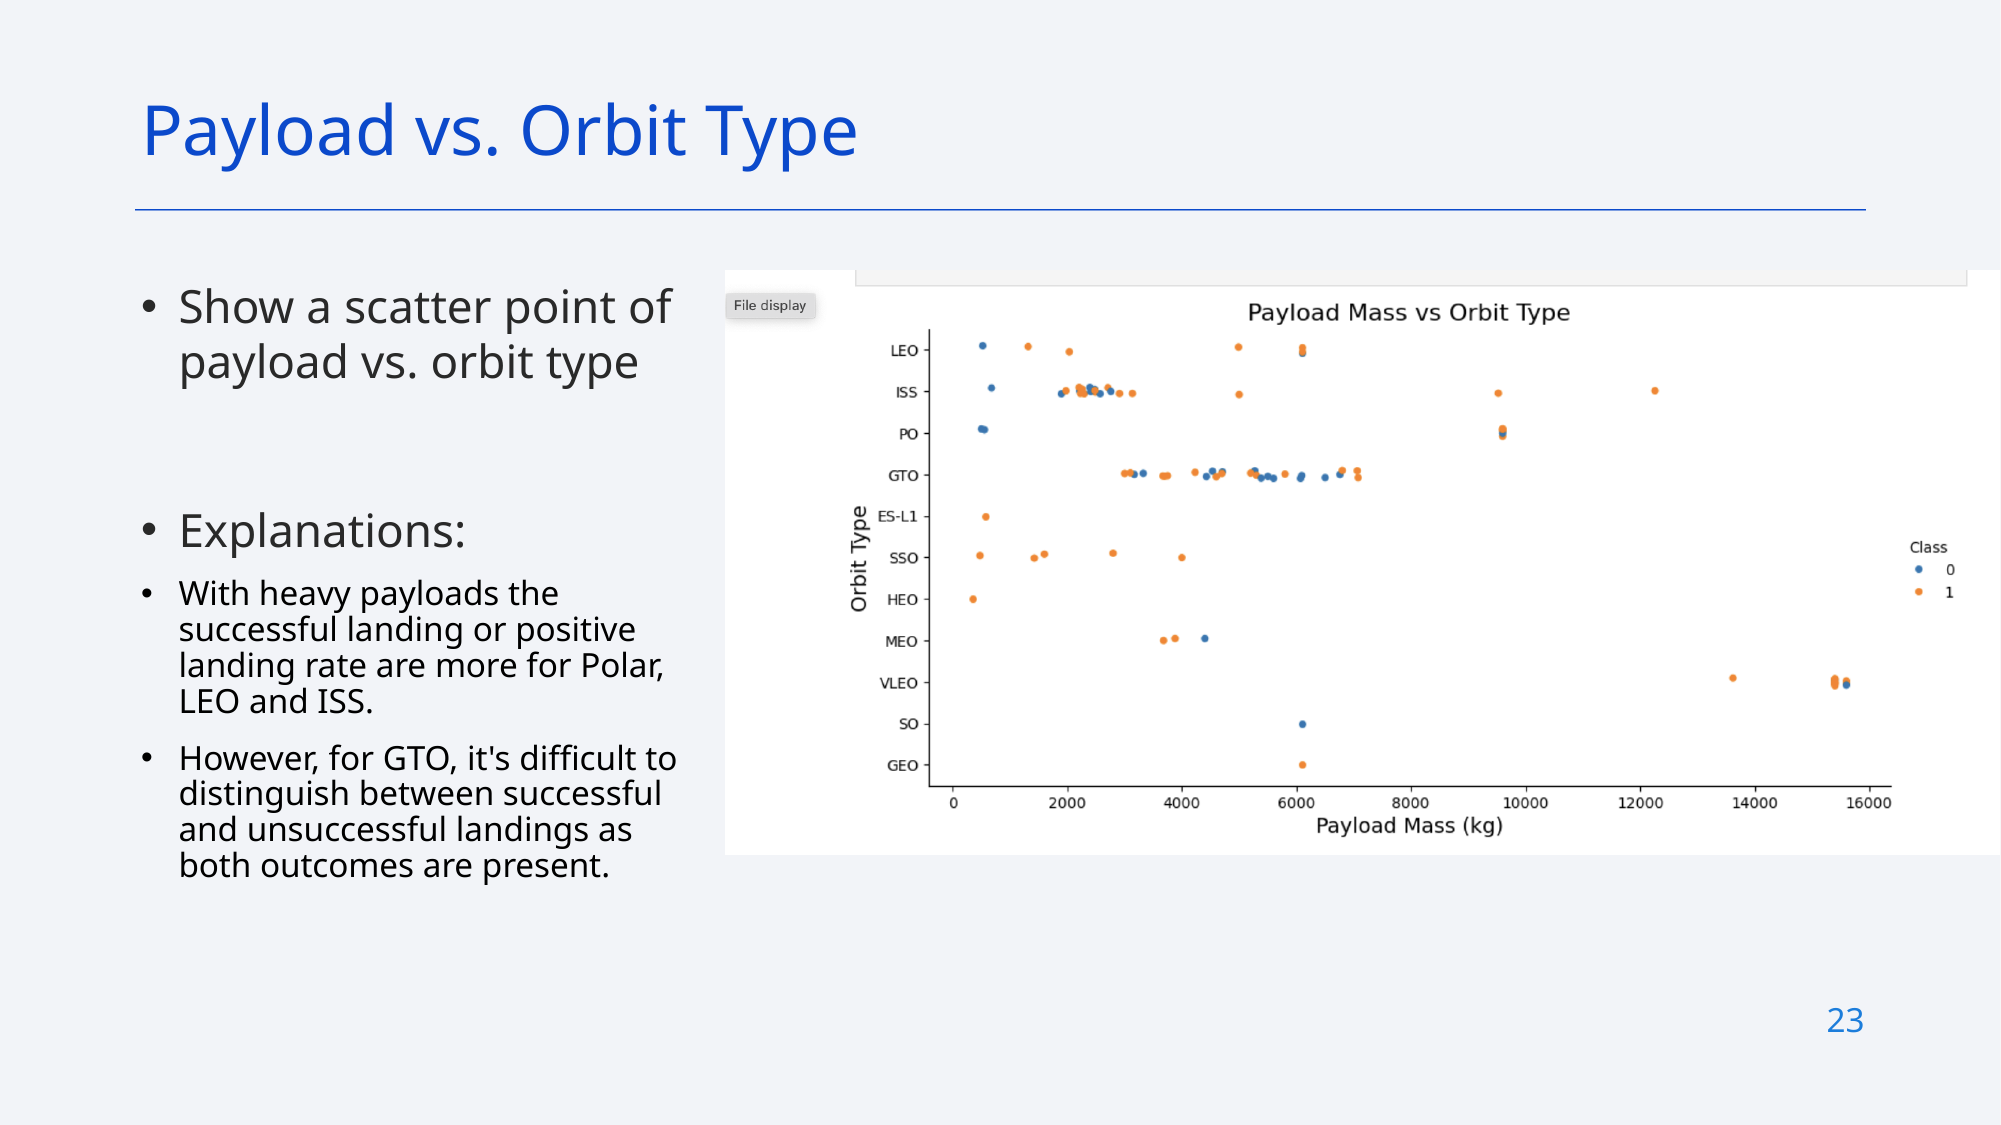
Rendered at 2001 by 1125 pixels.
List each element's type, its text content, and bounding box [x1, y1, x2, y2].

text_box Payload vs. Orbit Type [126, 88, 1852, 179]
slide_number 23 [1429, 988, 1880, 1055]
list Show a scatter point of payload vs. orbit type Explanations: With heavy payloads the successful landing or positive landing rate are more for Polar, LEO and ISS. However, for GTO, it's difficult to distinguish between successful and unsuccessful landings as both outcomes are present. [126, 270, 725, 897]
picture [0, 0, 2001, 1125]
